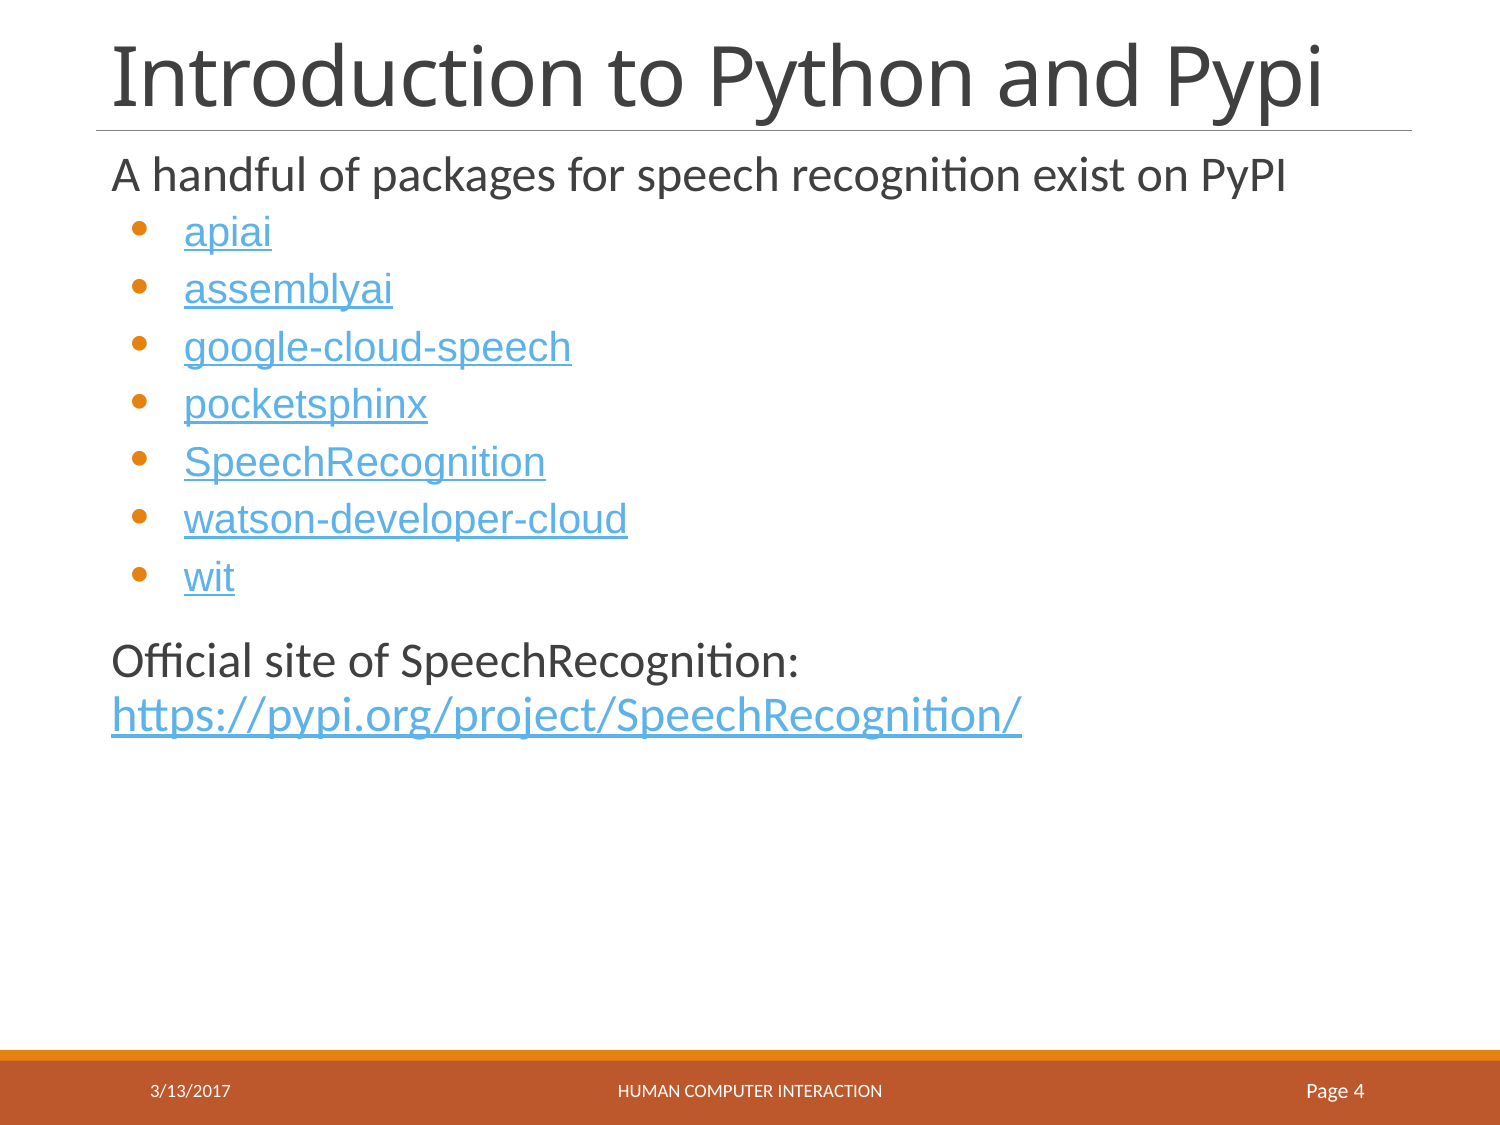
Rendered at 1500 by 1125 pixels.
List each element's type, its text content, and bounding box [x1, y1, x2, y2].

list A handful of packages for speech recognition exist on PyPI apiai assemblyai google-cloud-speech pocketsphinx SpeechRecognition watson-developer-cloud wit Official site of SpeechRecognition: https://pypi.org/project/SpeechRecognition/ [96, 140, 1413, 1034]
title Introduction to Python and Pypi [96, 19, 1413, 131]
footer HUMAN COMPUTER INTERACTION [453, 1059, 1047, 1120]
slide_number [135, 1059, 440, 1120]
slide_number Page 4 [1218, 1059, 1380, 1120]
